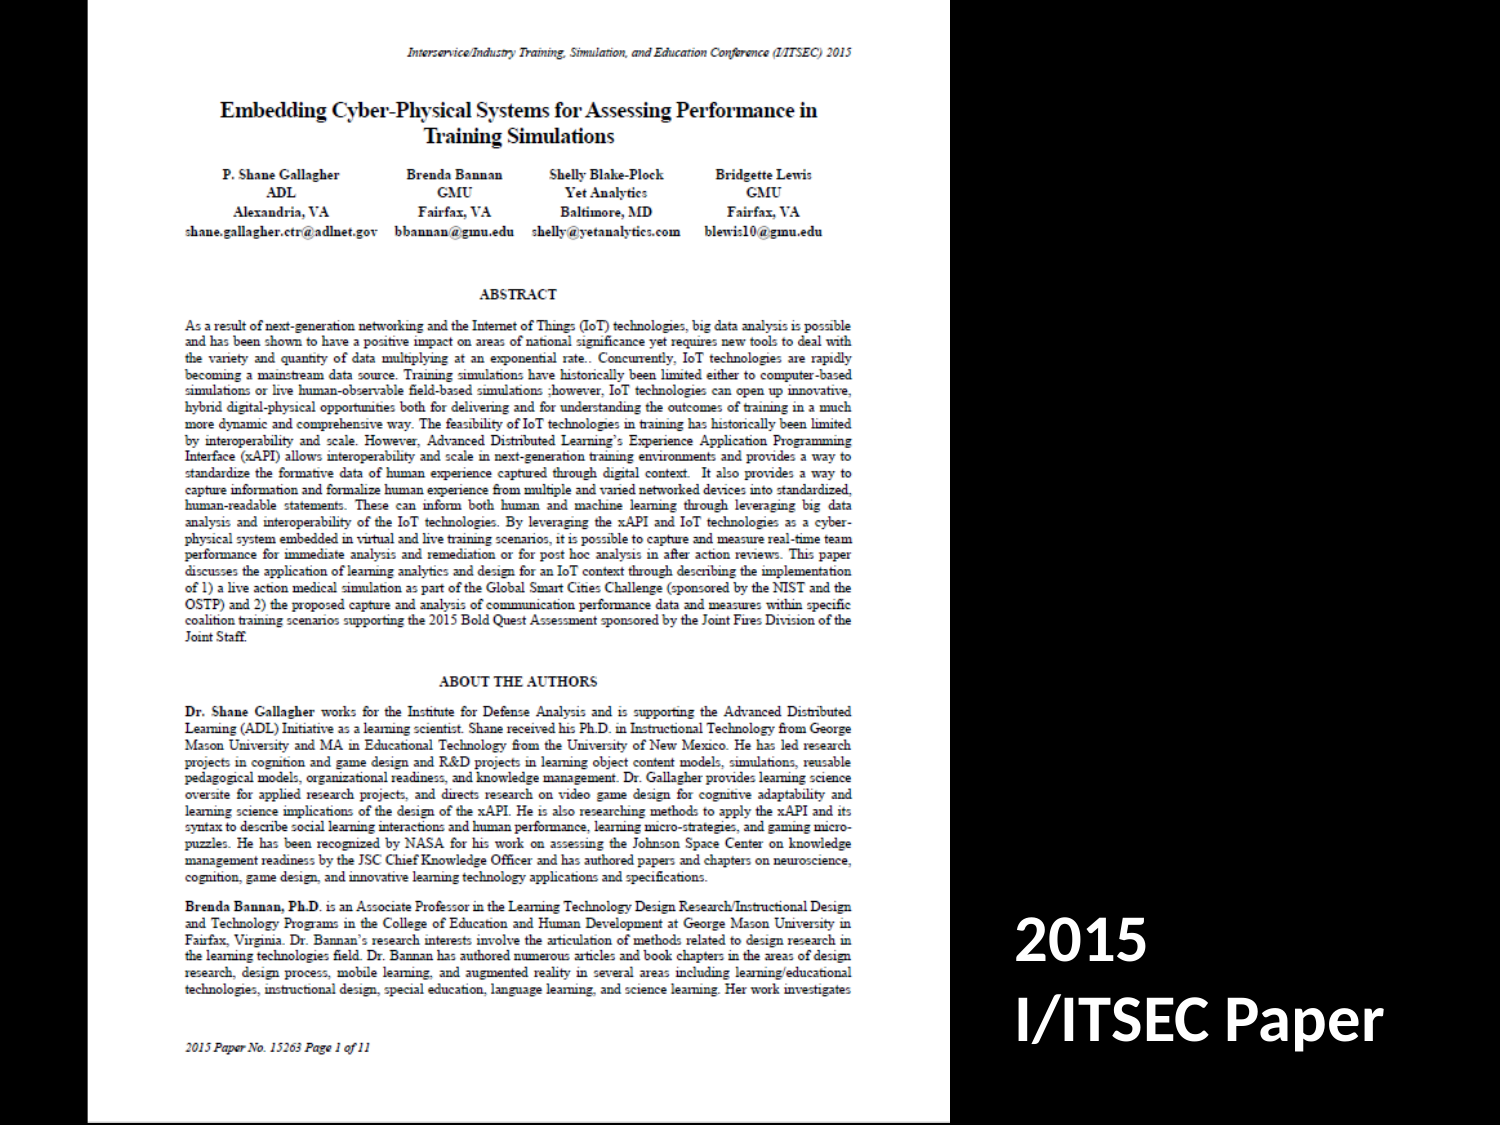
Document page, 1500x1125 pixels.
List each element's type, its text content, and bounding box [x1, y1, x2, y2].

text_box 2015 I/ITSEC Paper [999, 887, 1430, 1063]
picture [87, 0, 951, 1123]
